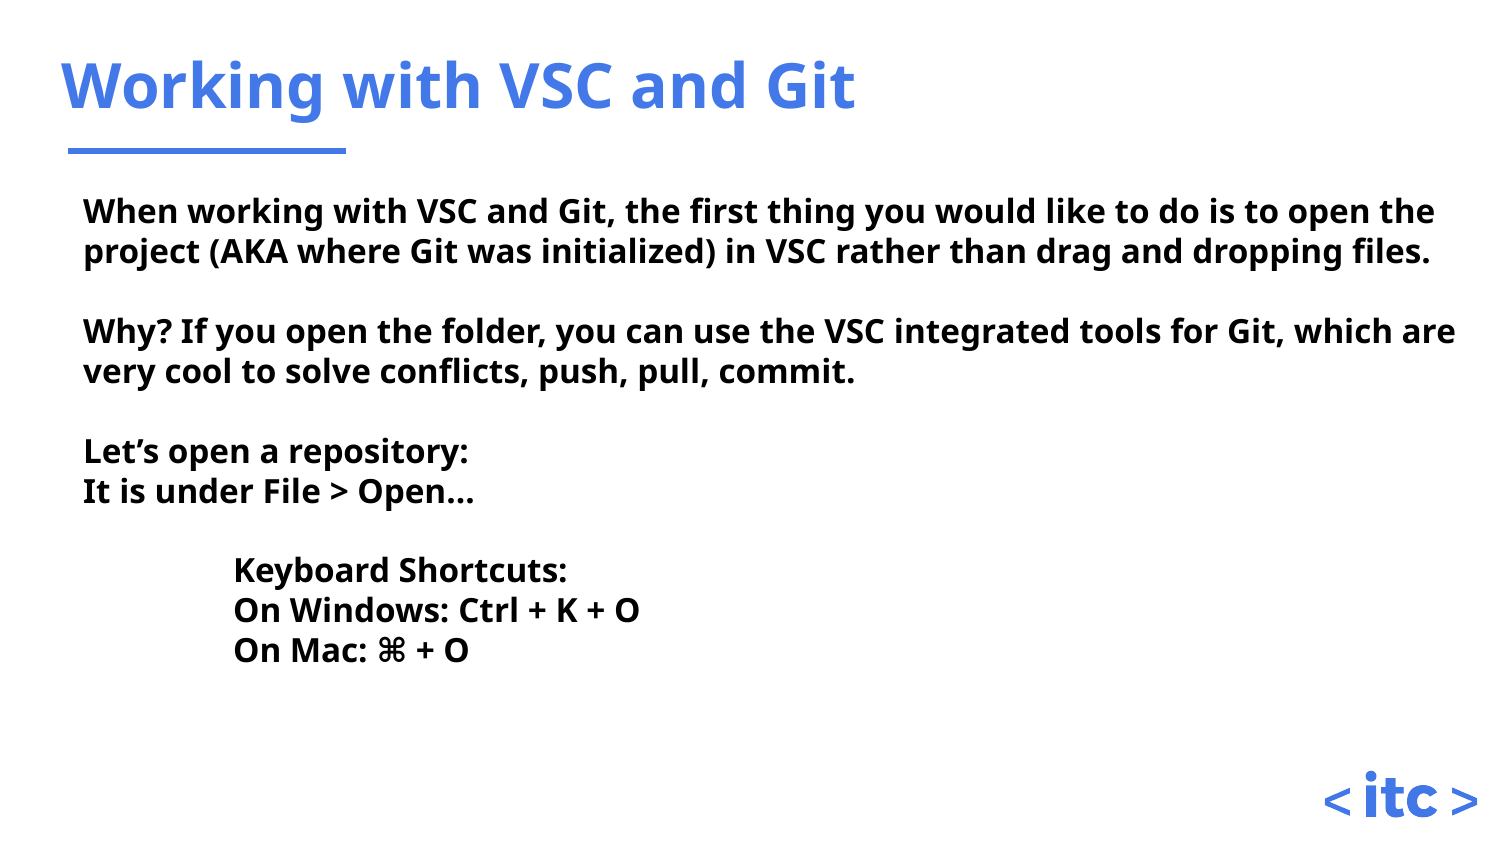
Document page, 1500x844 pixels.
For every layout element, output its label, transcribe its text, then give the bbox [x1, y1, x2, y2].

picture [1316, 759, 1485, 828]
text_box Working with VSC and Git [46, 39, 1492, 136]
text_box When working with VSC and Git, the first thing you would like to do is to open the project (AKA where Git was initialized) in VSC rather than drag and dropping files. Why? If you open the folder, you can use the VSC integrated tools for Git, which are very cool to solve conflicts, push, pull, commit. Let’s open a repository: It is under File > Open… Keyboard Shortcuts: On Windows: Ctrl + K + O On Mac: ⌘ + O [68, 175, 1485, 761]
